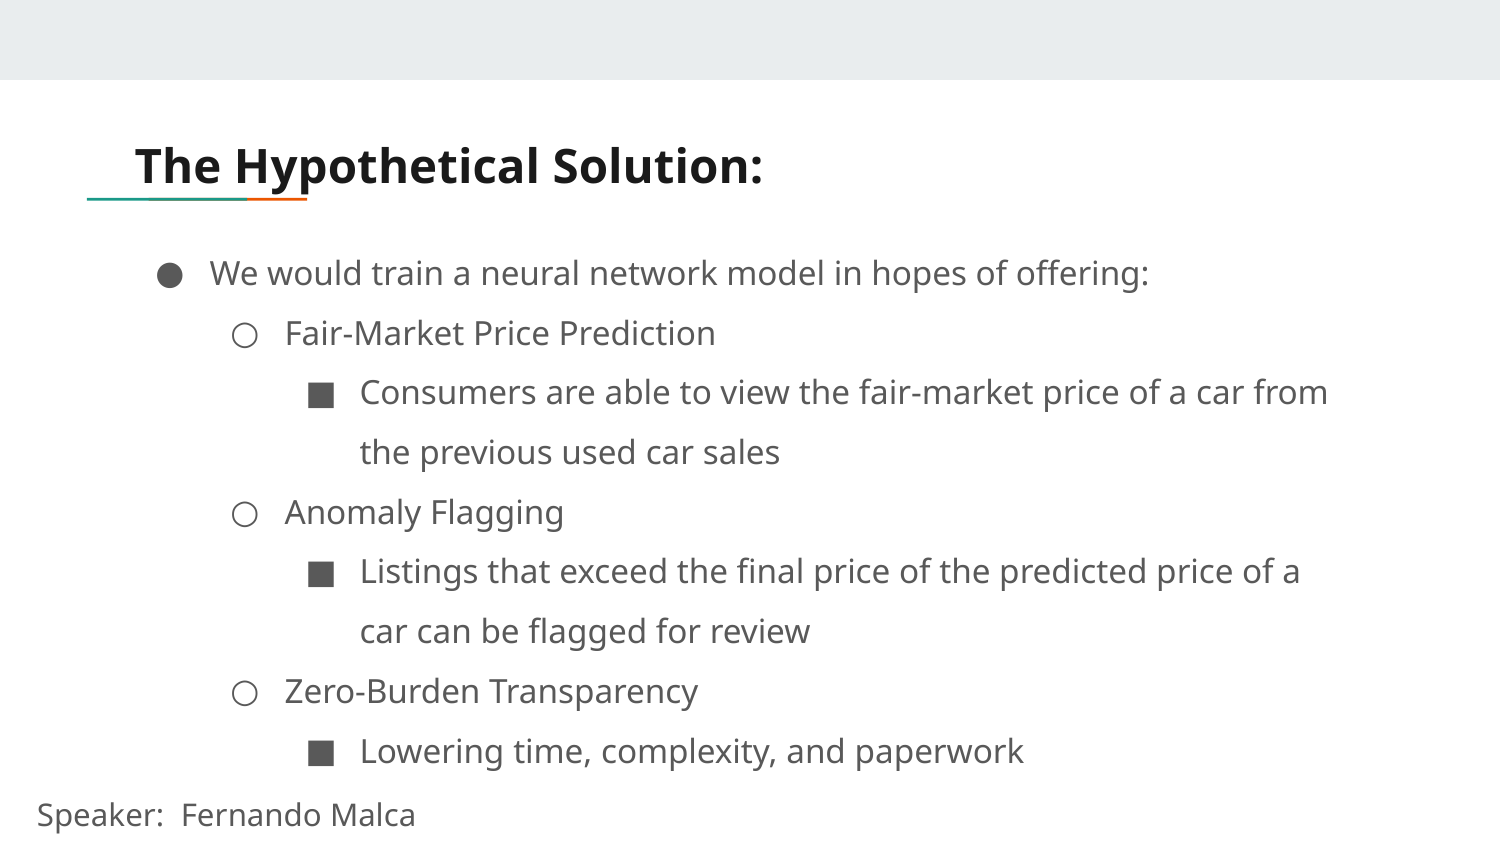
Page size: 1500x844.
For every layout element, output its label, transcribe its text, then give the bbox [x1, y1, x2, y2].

text_box Speaker: Fernando Malca [21, 780, 688, 828]
list We would train a neural network model in hopes of offering: Fair-Market Price Prediction Consumers are able to view the fair-market price of a car from the previous used car sales Anomaly Flagging Listings that exceed the final price of the predicted price of a car can be flagged for review Zero-Burden Transparency Lowering time, complexity, and paperwork [119, 217, 1366, 796]
title The Hypothetical Solution: [119, 120, 1381, 209]
